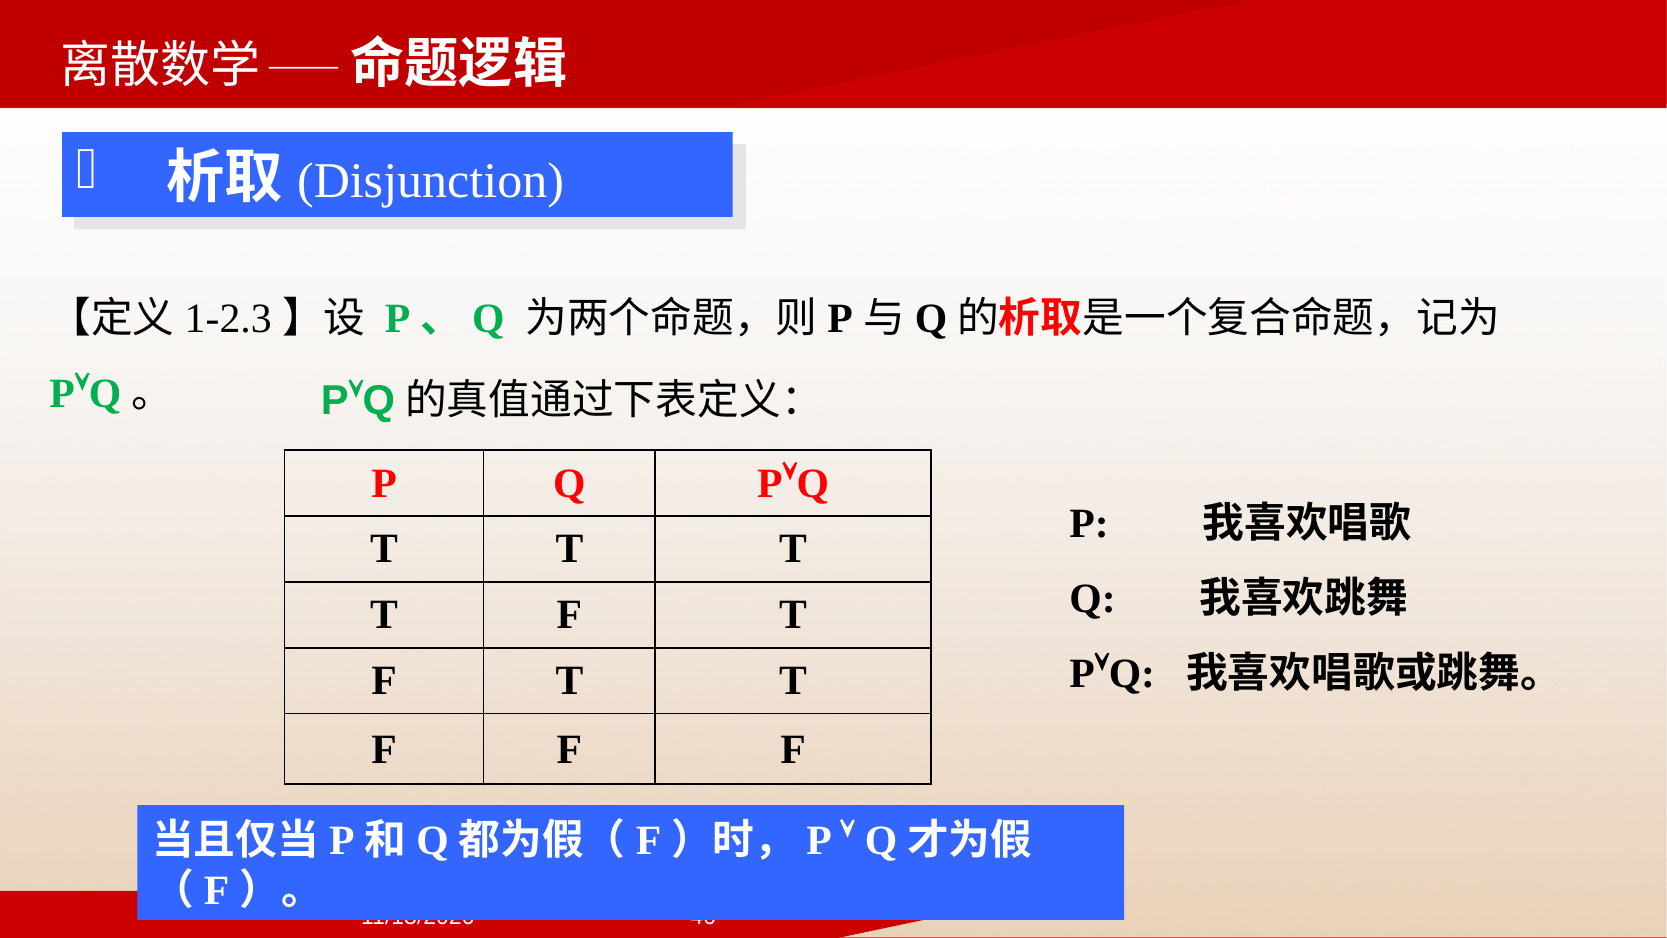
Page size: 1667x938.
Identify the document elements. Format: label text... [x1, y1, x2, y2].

picture [0, 0, 1667, 938]
table_cell F [484, 583, 654, 647]
table_cell F [285, 714, 483, 783]
table_cell F [656, 714, 930, 783]
text_box 当且仅当P和Q都为假（F）时，P  Q才为假（F）。 [137, 805, 1125, 920]
text_box PQ的真值通过下表定义： [294, 365, 838, 431]
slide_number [114, 890, 490, 938]
text_box 【定义1-2.3】设 P、Q 为两个命题，则P与Q的析取是一个复合命题，记为PQ。 [34, 258, 1573, 424]
table_cell F [484, 714, 654, 783]
table_cell T [656, 517, 930, 581]
text_box ——命题逻辑 [251, 20, 844, 101]
table_cell F [285, 649, 483, 713]
table_cell T [484, 517, 654, 581]
table_cell T [285, 583, 483, 647]
text_box 析取(Disjunction) [62, 132, 733, 217]
text_box P: 我喜欢唱歌 Q: 我喜欢跳舞 PQ: 我喜欢唱歌或跳舞。 [1009, 463, 1573, 704]
table_cell T [656, 649, 930, 713]
table_cell T [484, 649, 654, 713]
table_header Q [484, 451, 654, 515]
table_cell T [656, 583, 930, 647]
slide_number 46 [515, 920, 891, 938]
table_header PQ [656, 451, 930, 515]
table_cell T [285, 517, 483, 581]
table_header P [285, 451, 483, 515]
